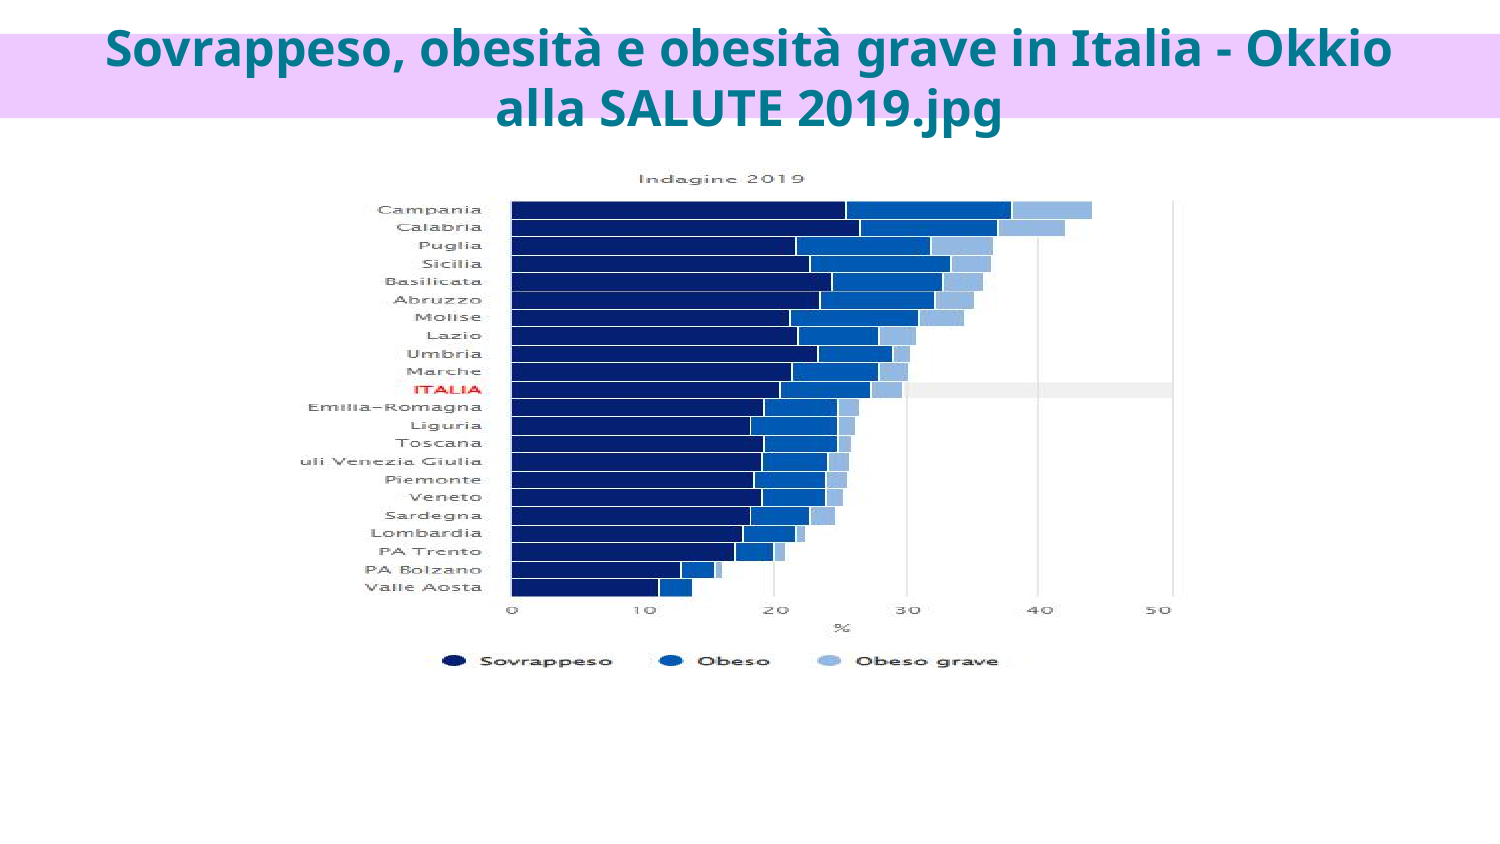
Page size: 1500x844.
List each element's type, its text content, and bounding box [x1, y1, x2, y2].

picture [299, 168, 1200, 676]
text_box Sovrappeso, obesità e obesità grave in Italia - Okkio alla SALUTE 2019.jpg [74, 42, 1425, 110]
text_box [0, 33, 1500, 119]
